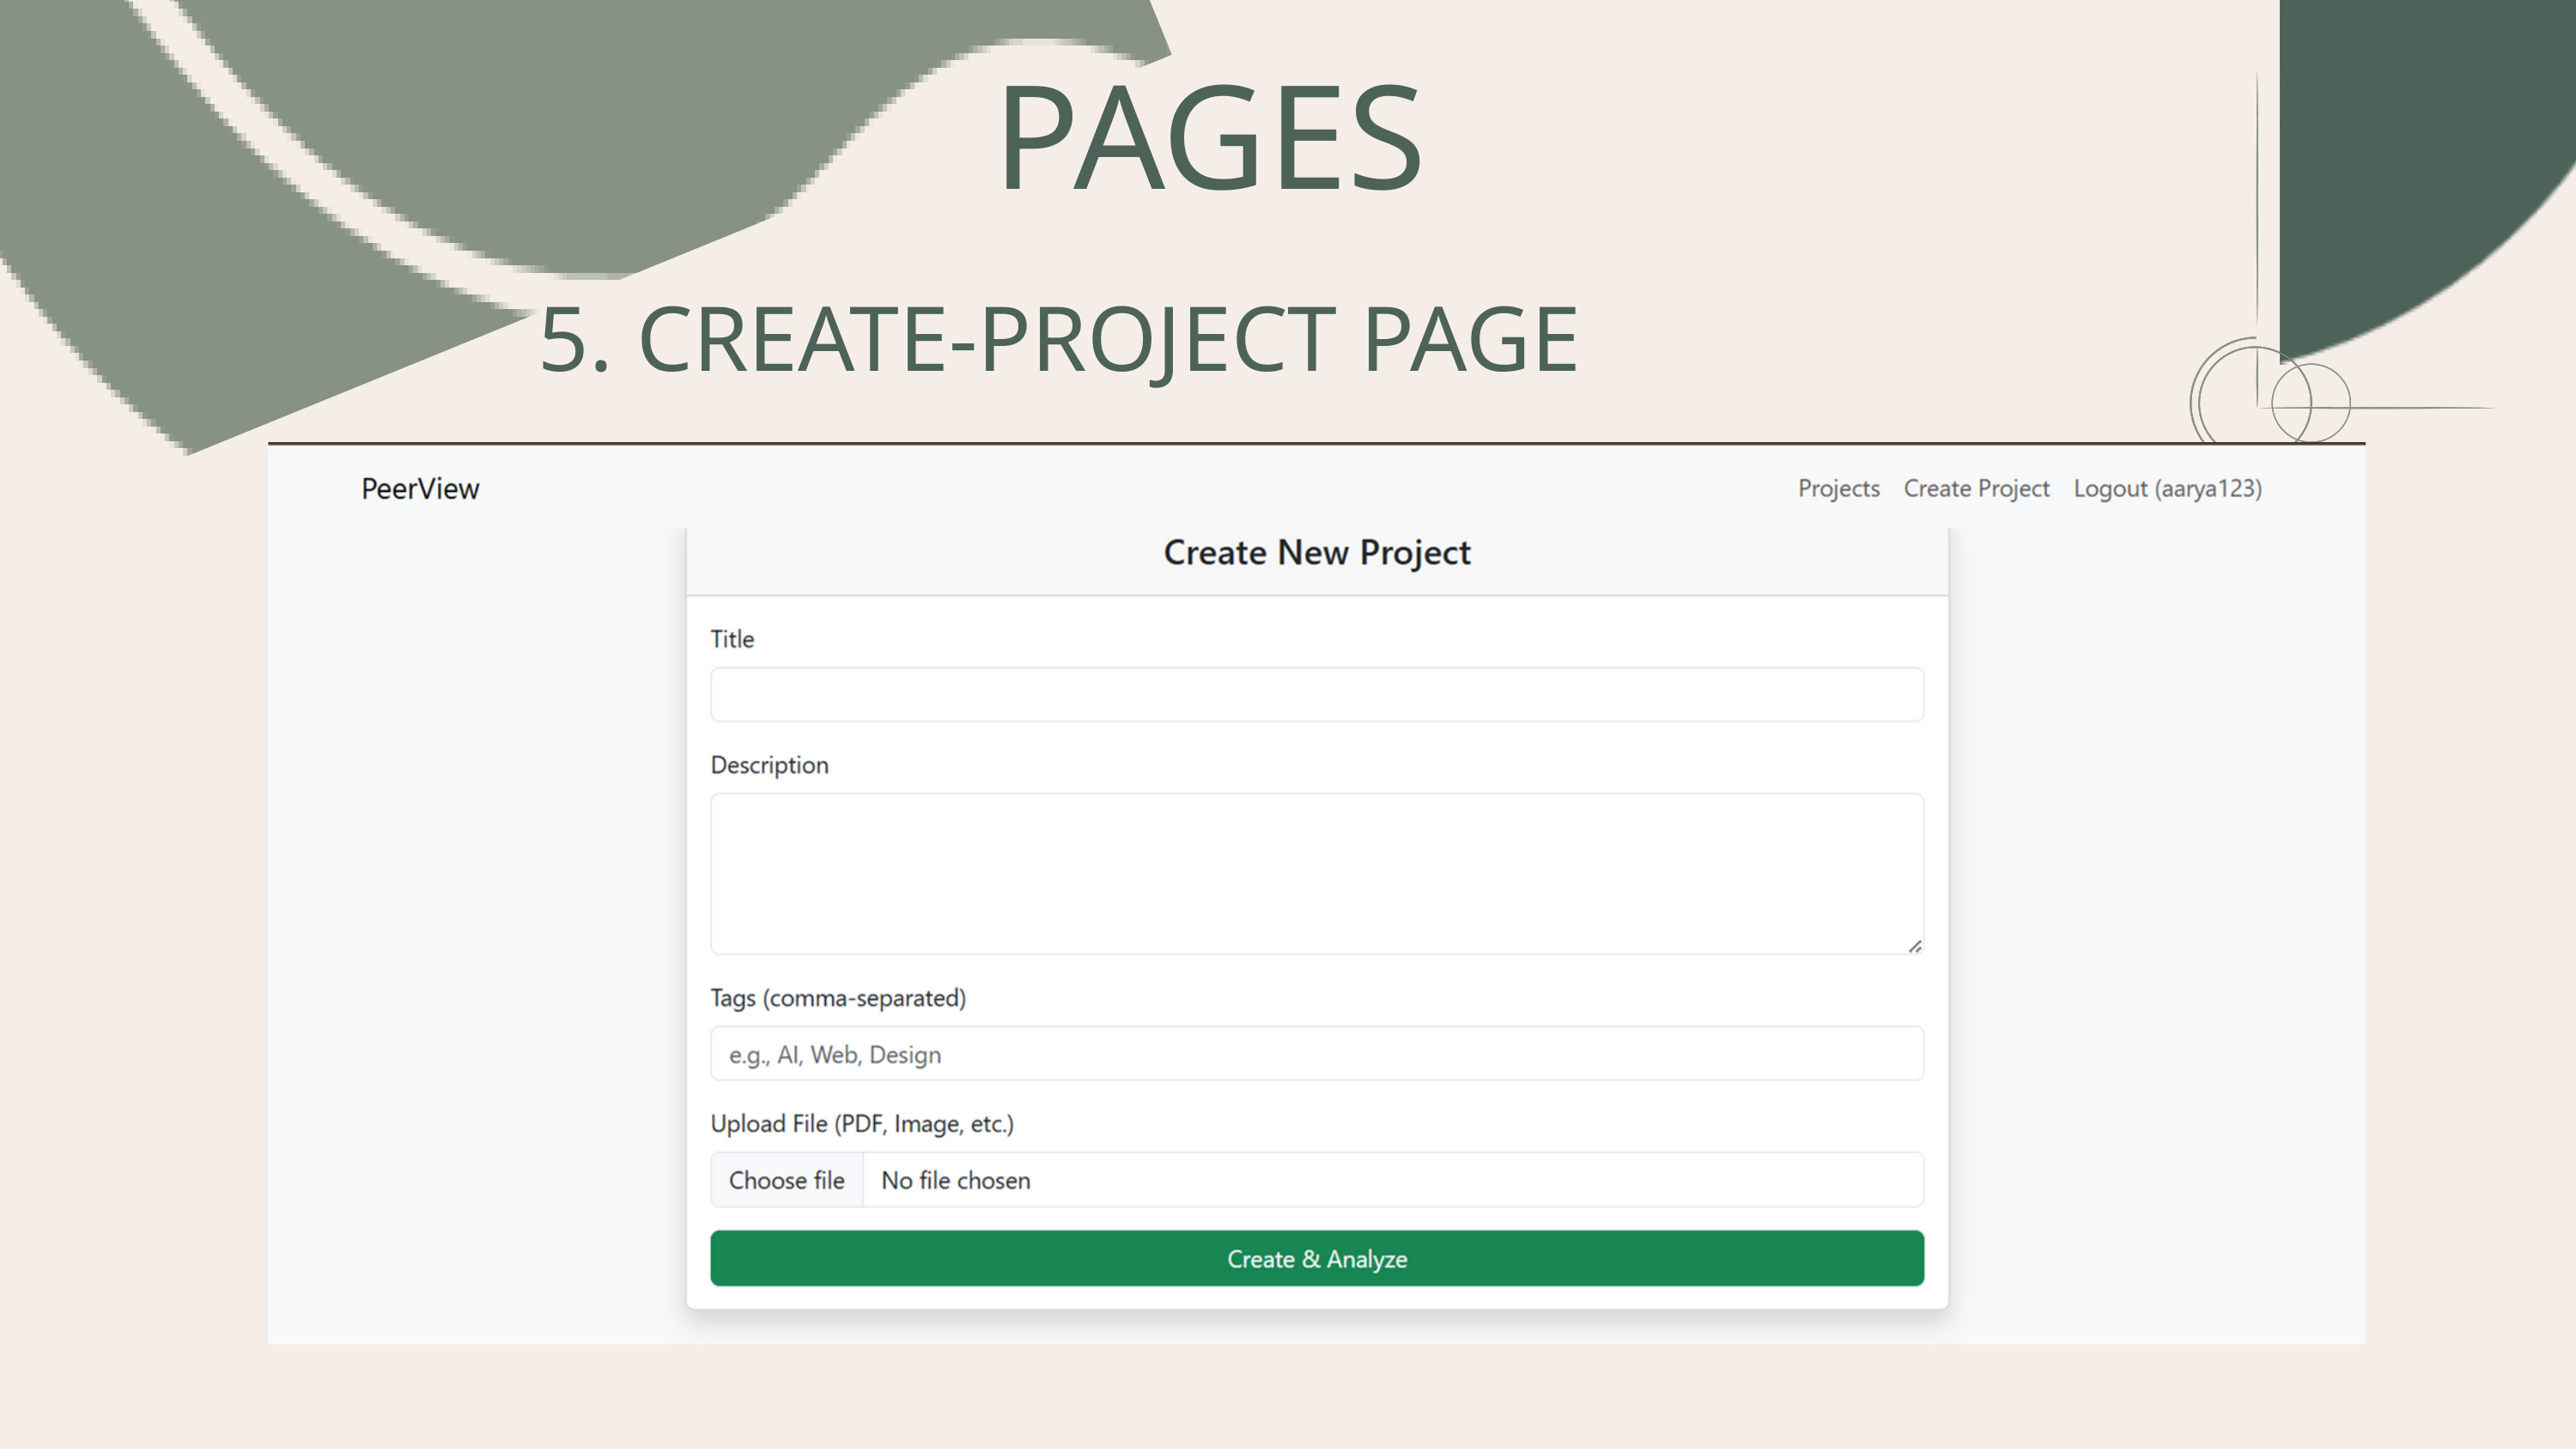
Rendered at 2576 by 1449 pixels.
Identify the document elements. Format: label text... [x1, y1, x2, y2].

text_box [268, 442, 2366, 1344]
text_box [2184, 69, 2497, 470]
text_box 5. CREATE-PROJECT PAGE [461, 308, 1658, 390]
text_box [0, 0, 1172, 533]
text_box PAGES [641, 88, 1779, 219]
text_box [2280, 0, 2576, 365]
